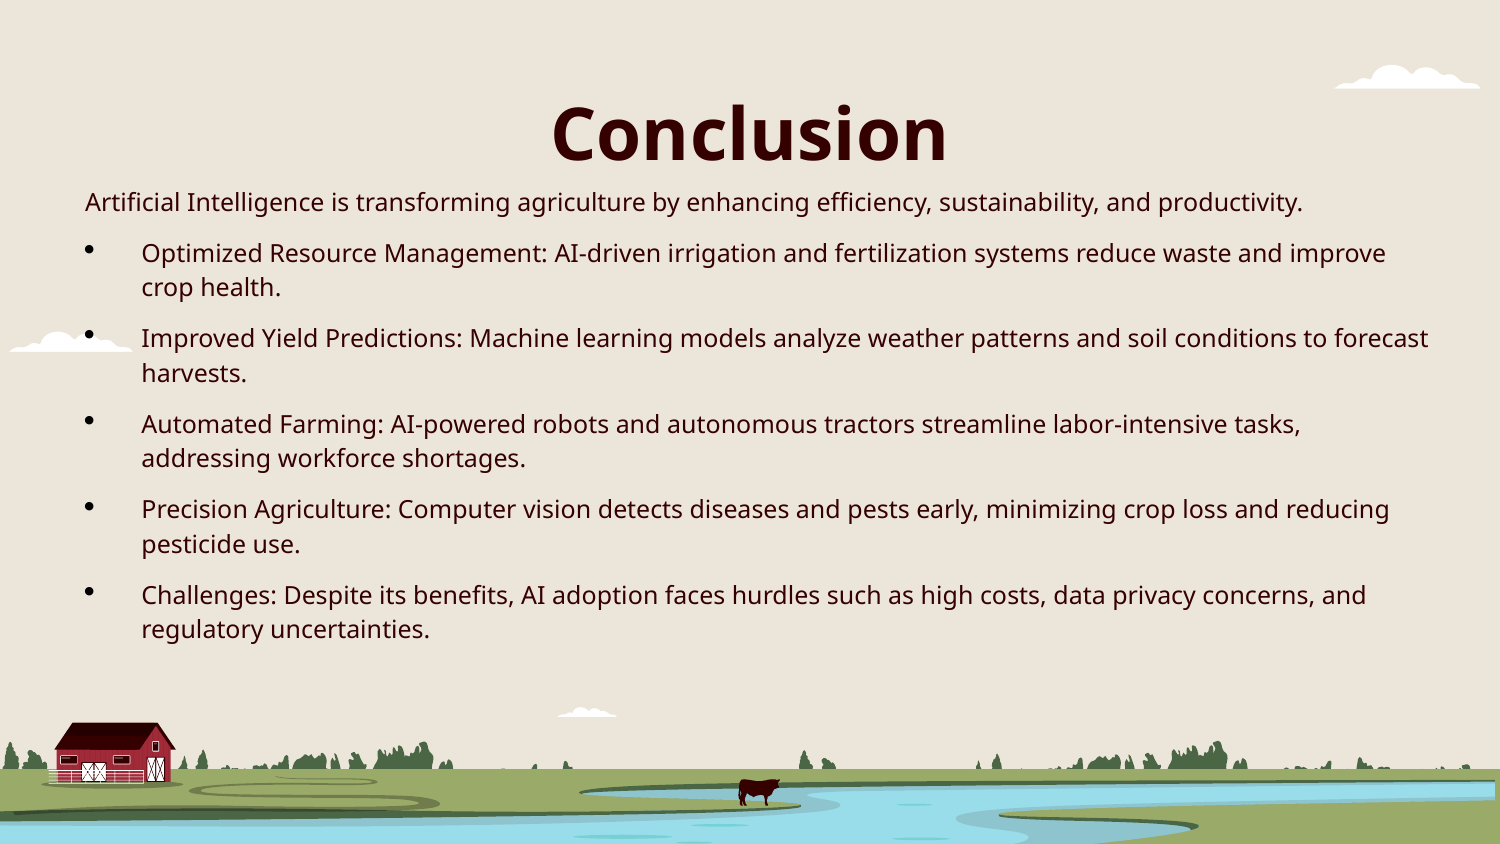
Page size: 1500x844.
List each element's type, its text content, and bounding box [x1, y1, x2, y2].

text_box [1334, 64, 1481, 89]
text_box [738, 779, 780, 806]
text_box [9, 331, 133, 352]
title Conclusion [118, 72, 1382, 167]
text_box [41, 722, 184, 789]
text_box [557, 706, 617, 717]
text_box Artificial Intelligence is transforming agriculture by enhancing efficiency, sustainability, and productivity. Optimized Resource Management: AI-driven irrigation and fertilization systems reduce waste and improve crop health. Improved Yield Predictions: Machine learning models analyze weather patterns and soil conditions to forecast harvests. Automated Farming: AI-powered robots and autonomous tractors streamline labor-intensive tasks, addressing workforce shortages. Precision Agriculture: Computer vision detects diseases and pests early, minimizing crop loss and reducing pesticide use. Challenges: Despite its benefits, AI adoption faces hurdles such as high costs, data privacy concerns, and regulatory uncertainties. [70, 174, 1448, 652]
